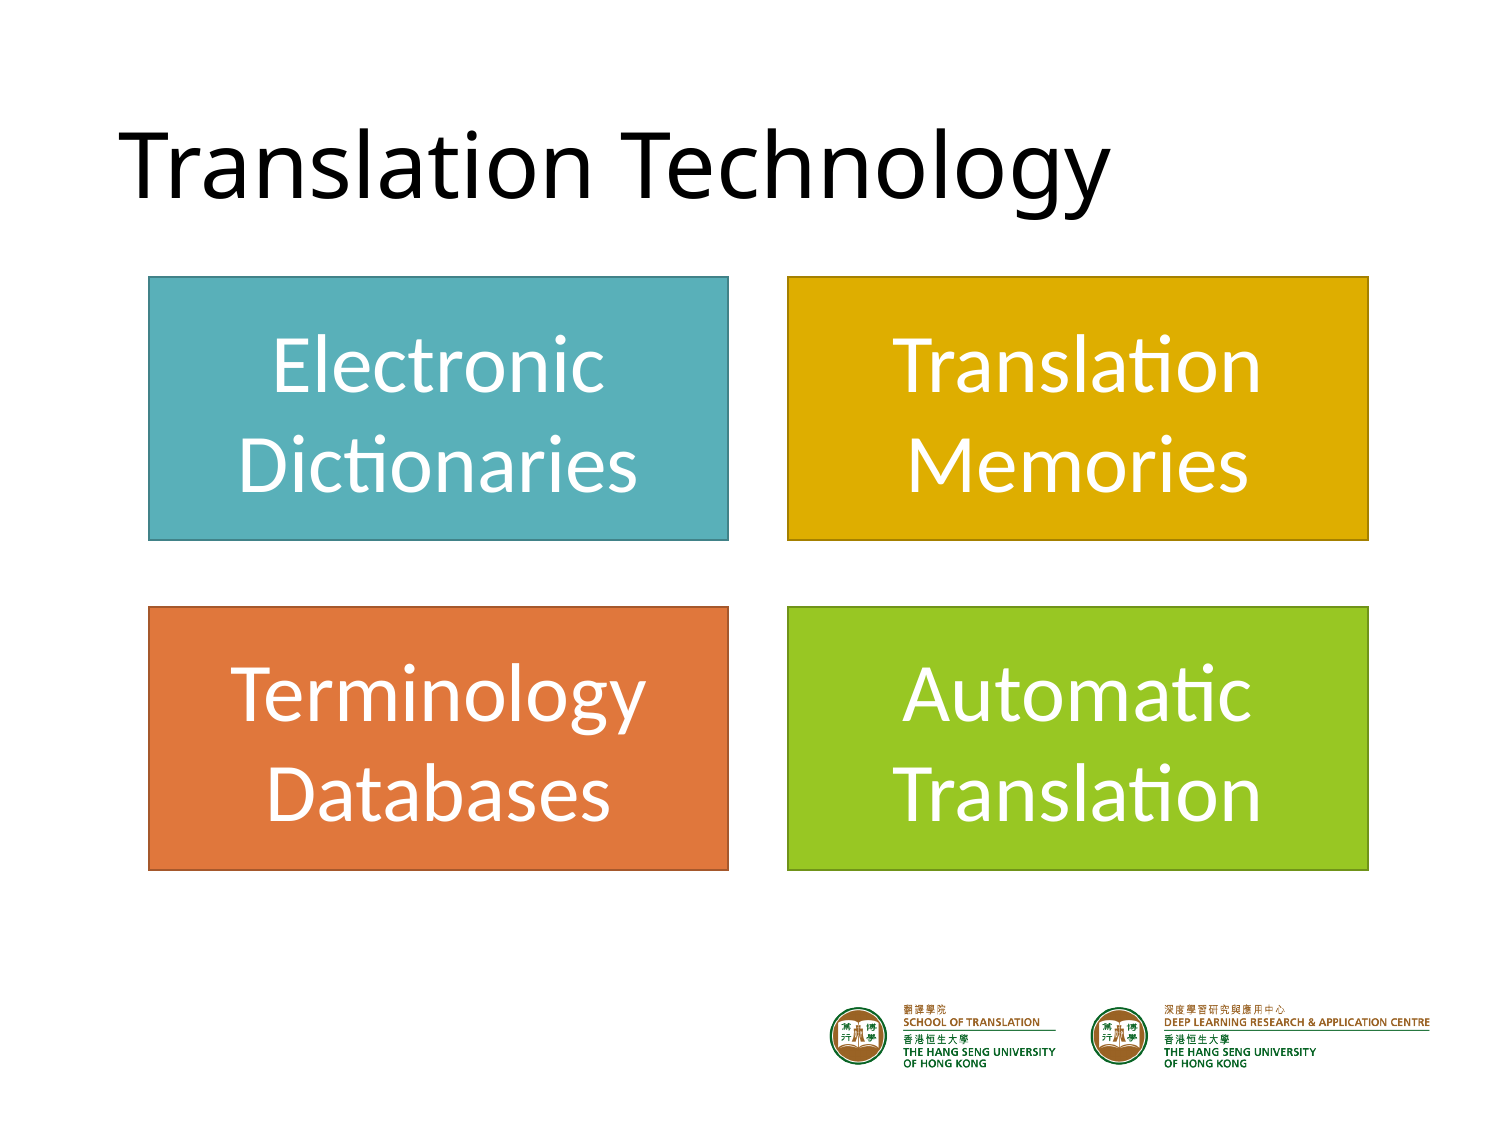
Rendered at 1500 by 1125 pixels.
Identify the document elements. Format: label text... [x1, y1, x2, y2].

text_box Terminology Databases [148, 606, 729, 871]
picture [1083, 991, 1446, 1080]
title Translation Technology [103, 59, 1397, 278]
text_box Electronic Dictionaries [148, 278, 729, 541]
picture [817, 991, 1068, 1080]
text_box Translation Memories [787, 276, 1369, 541]
text_box Automatic Translation [787, 606, 1369, 871]
